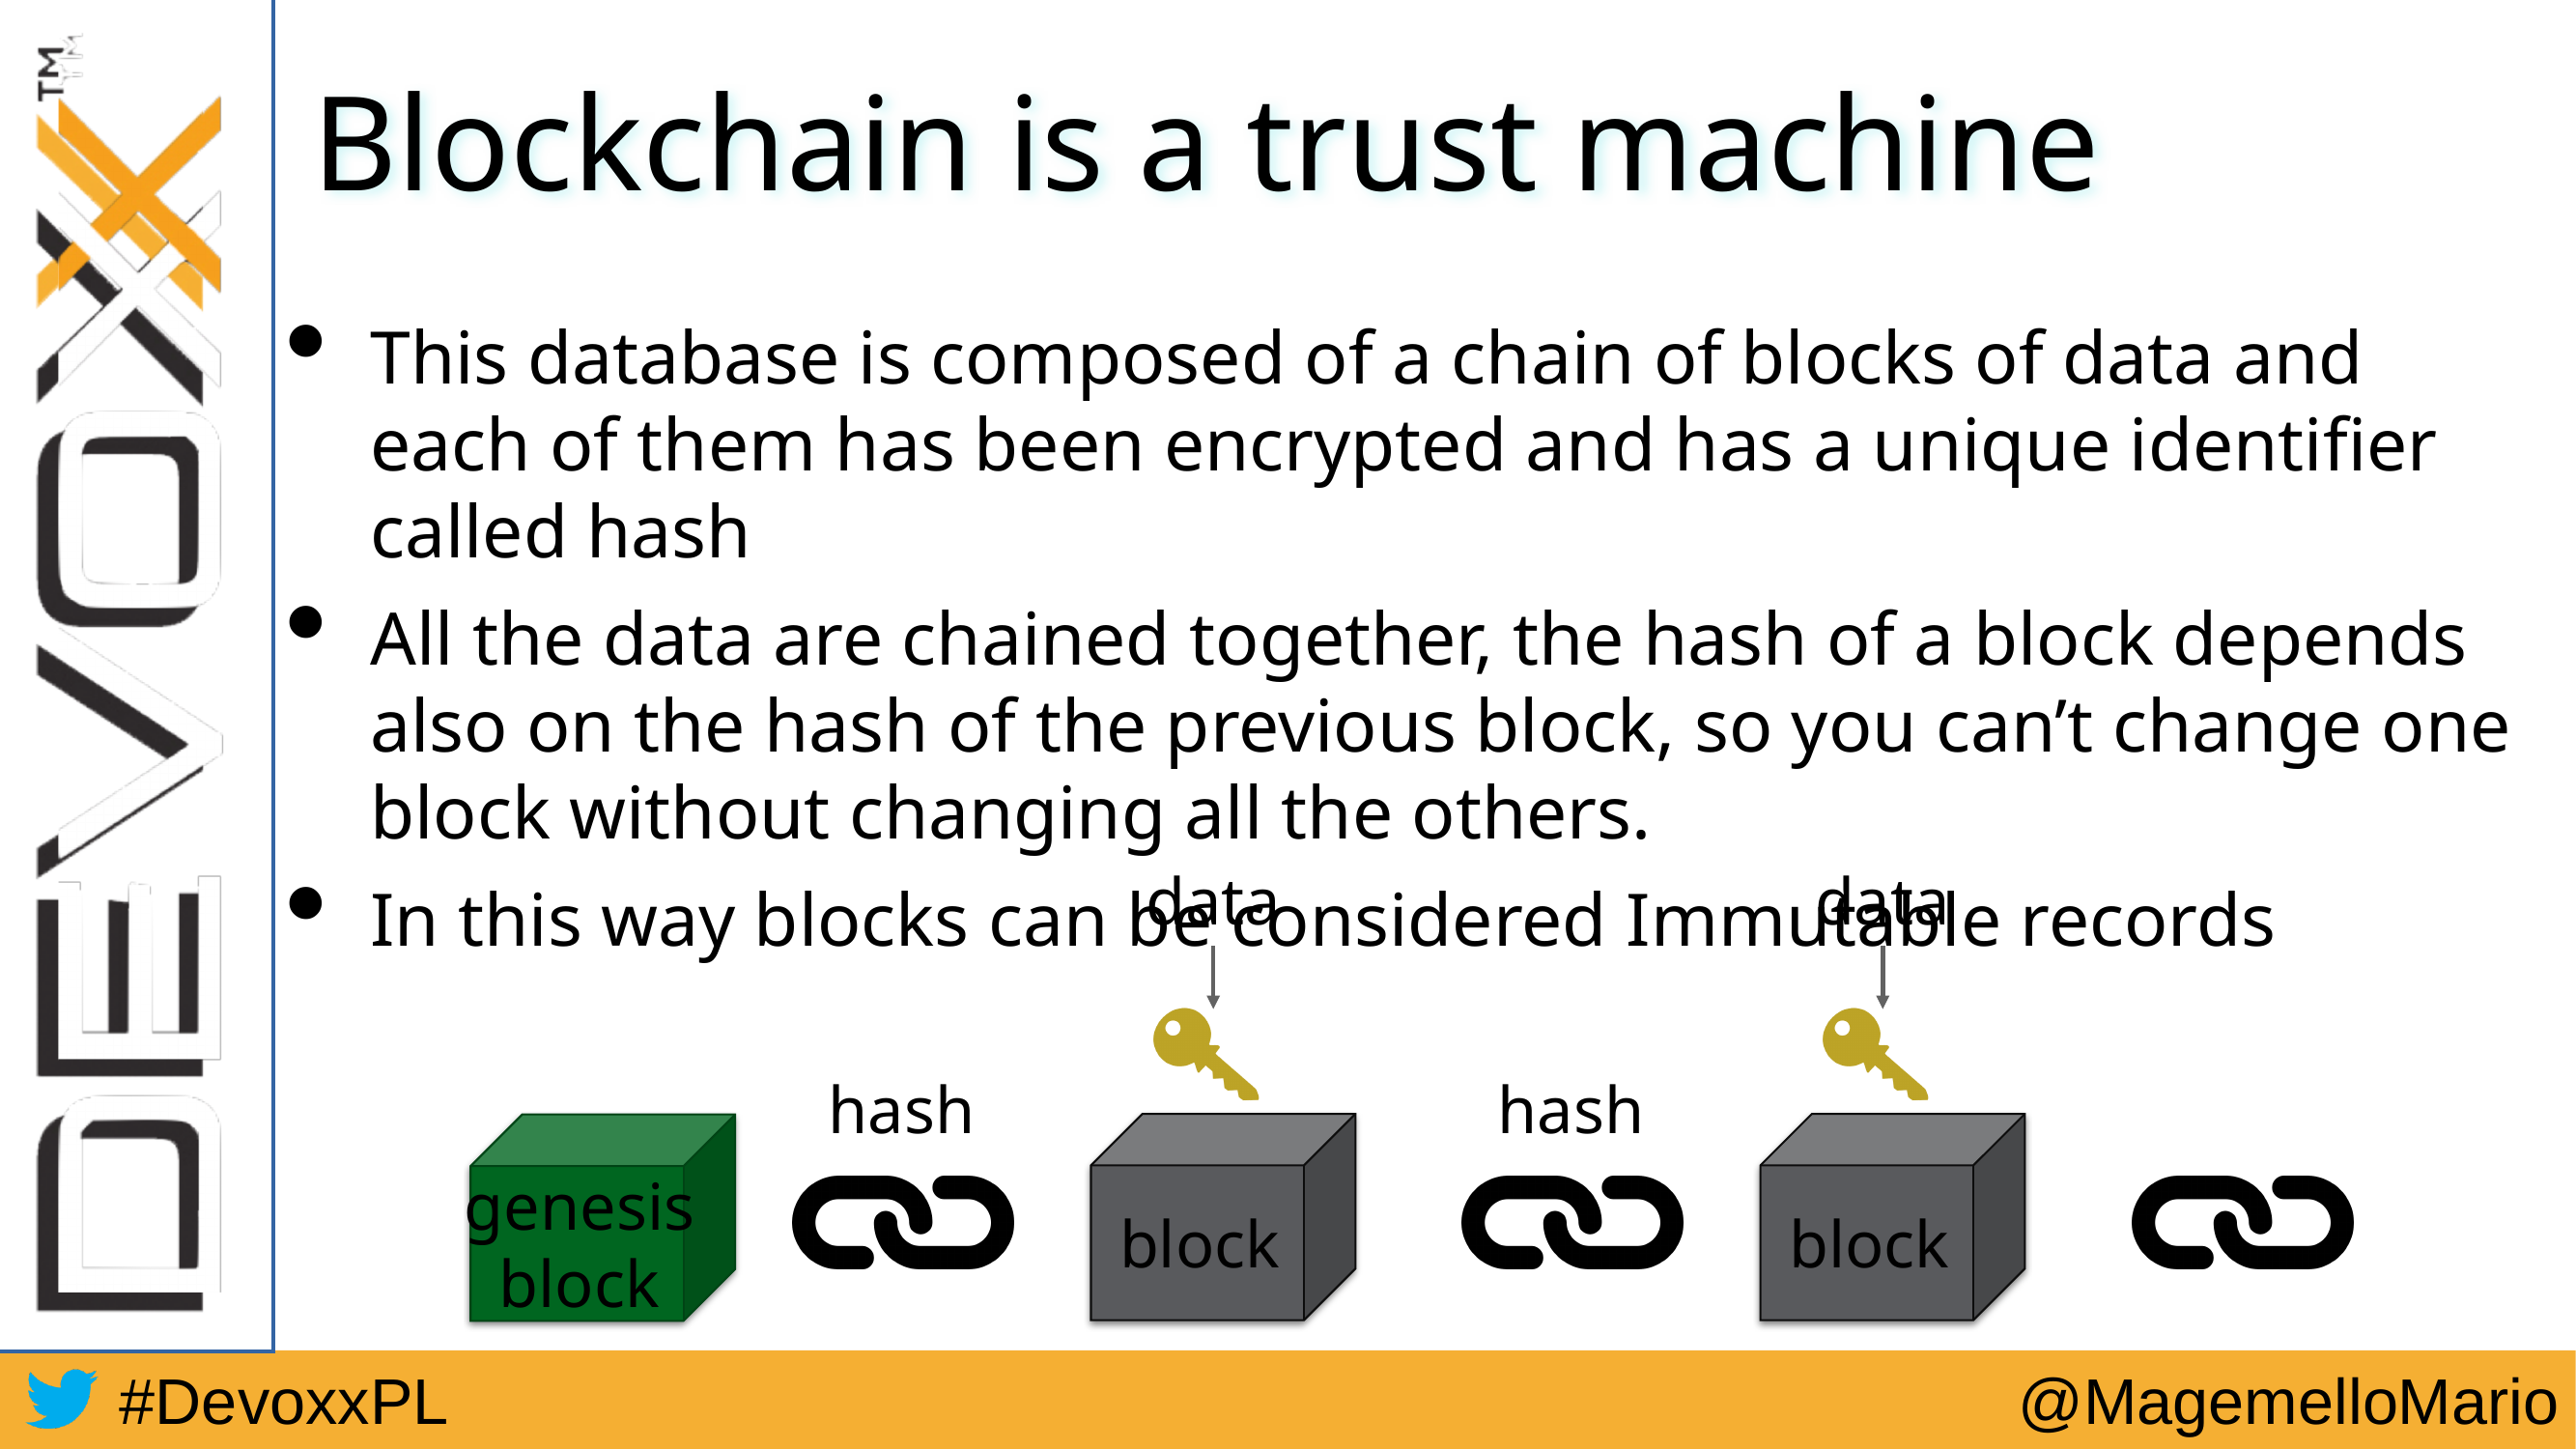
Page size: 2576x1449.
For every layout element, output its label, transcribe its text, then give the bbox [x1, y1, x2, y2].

picture [1140, 991, 1278, 1113]
picture [1461, 1175, 1684, 1269]
picture [2132, 1175, 2354, 1269]
picture [0, 1353, 123, 1449]
picture [1809, 991, 1947, 1113]
title Blockchain is a trust machine [311, 19, 2522, 259]
text_box hash [820, 1061, 984, 1154]
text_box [1741, 1113, 2025, 1321]
text_box data [1800, 852, 1965, 946]
text_box hash [1489, 1061, 1654, 1154]
picture [0, 39, 220, 1350]
picture [792, 1175, 1014, 1269]
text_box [451, 1114, 736, 1329]
text_box data [1131, 852, 1295, 946]
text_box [1072, 1113, 1356, 1321]
list This database is composed of a chain of blocks of data and each of them has been encrypted and has a unique identifier called hash All the data are chained together, the hash of a block depends also on the hash of the previous block, so you can’t change one block without changing all the others. In this way blocks can be considered Immutable records [250, 311, 2527, 1333]
picture [59, 34, 223, 1292]
